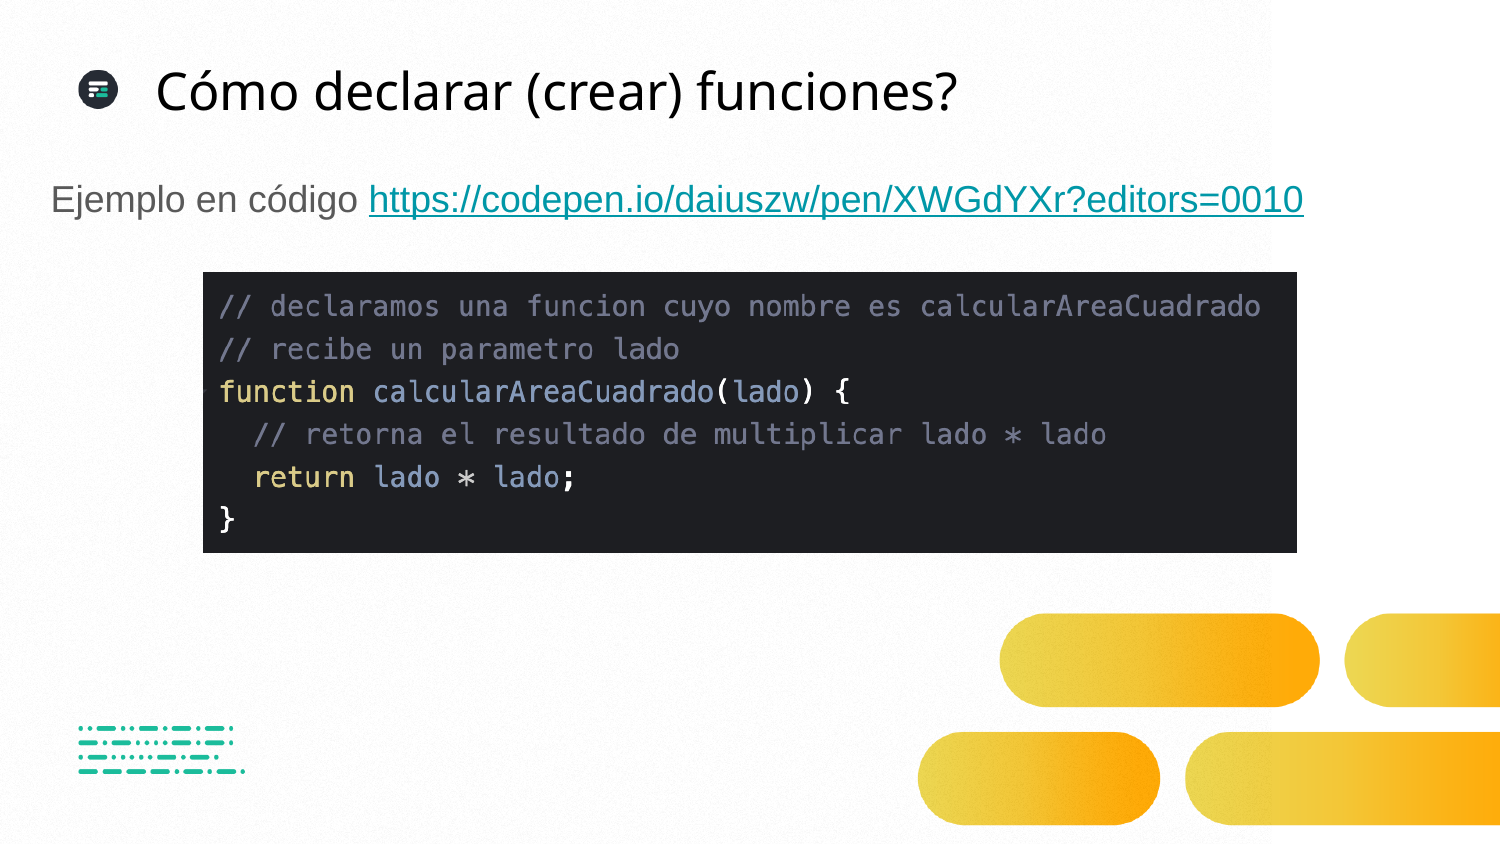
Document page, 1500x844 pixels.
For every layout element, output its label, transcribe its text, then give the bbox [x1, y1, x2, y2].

text_box Ejemplo en código https://codepen.io/daiuszw/pen/XWGdYXr?editors=0010 [35, 159, 1465, 280]
picture [0, 0, 1500, 844]
title Cómo declarar (crear) funciones? [140, 43, 1259, 159]
